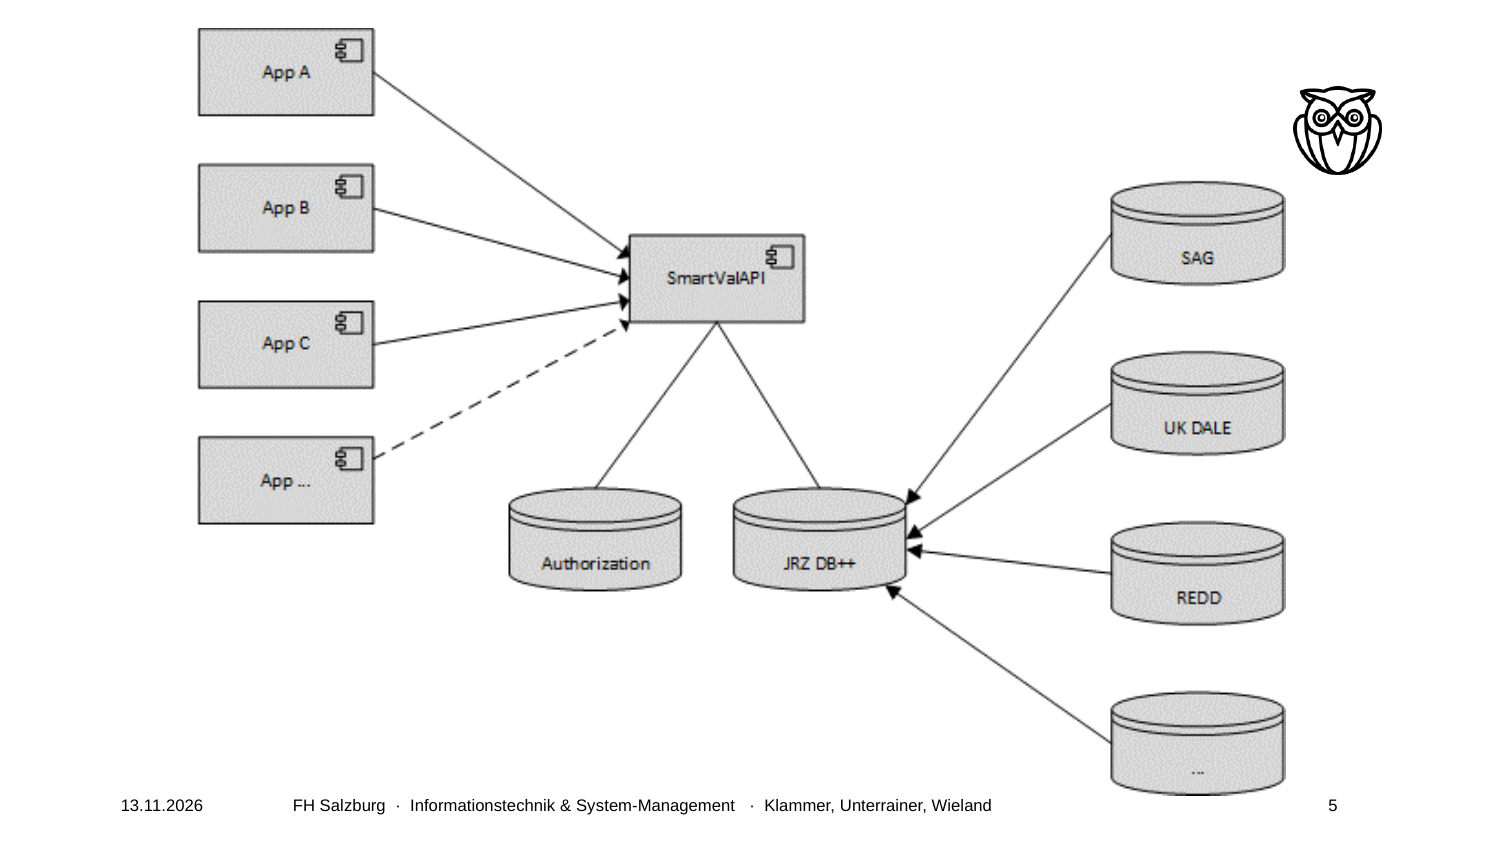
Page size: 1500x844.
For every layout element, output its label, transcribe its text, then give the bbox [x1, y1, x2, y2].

picture [1293, 86, 1382, 175]
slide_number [120, 795, 226, 814]
picture [196, 27, 1286, 796]
footer FH Salzburg · Informationstechnik & System-Management · Klammer, Unterrainer, Wieland [292, 796, 1004, 814]
slide_number 5 [1285, 795, 1338, 814]
